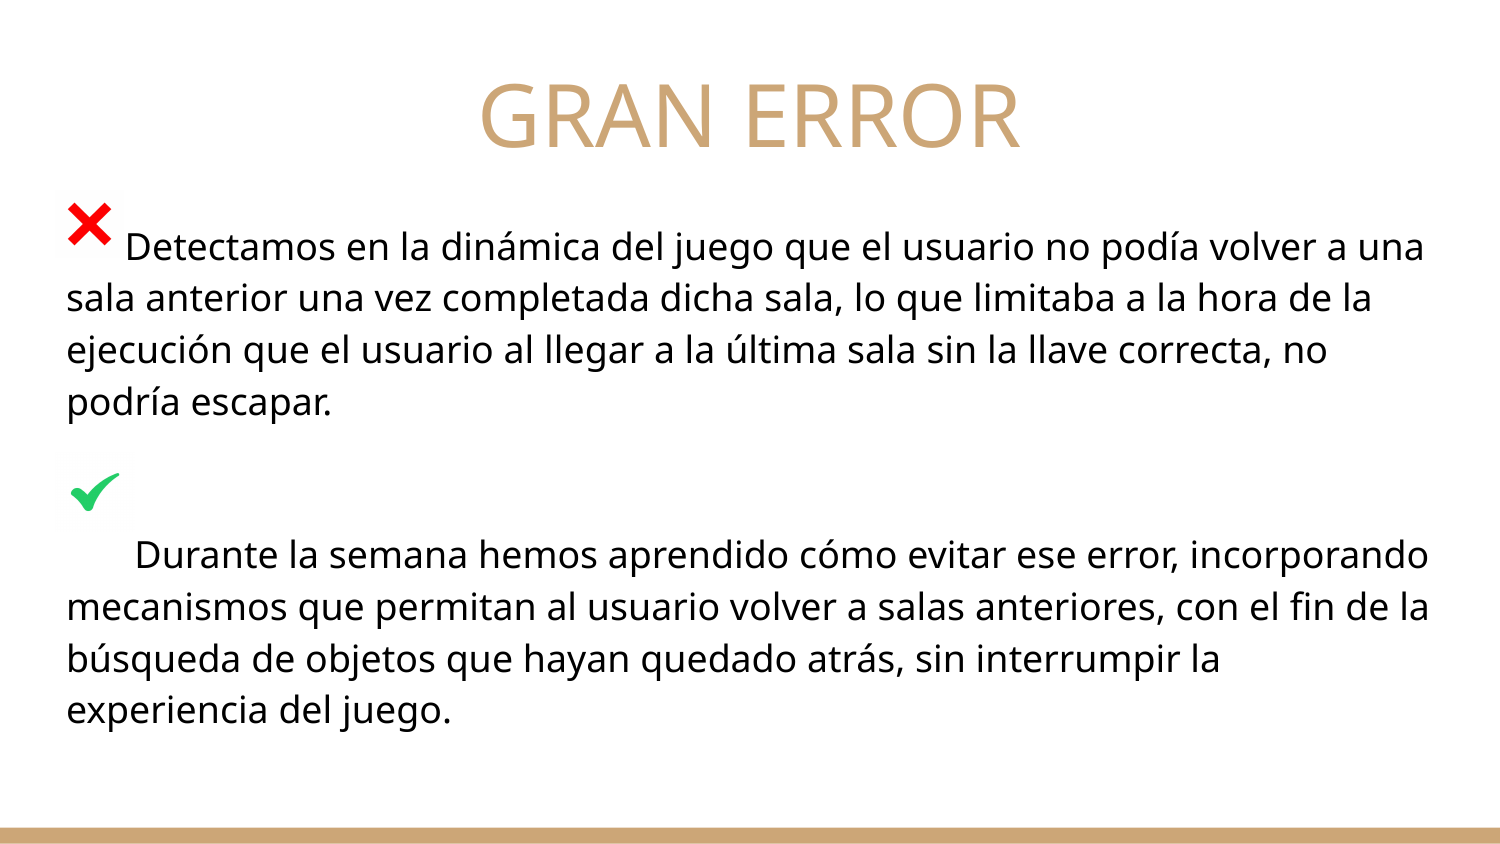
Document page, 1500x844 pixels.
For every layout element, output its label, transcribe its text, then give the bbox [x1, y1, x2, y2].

picture [55, 190, 124, 259]
list Detectamos en la dinámica del juego que el usuario no podía volver a una sala anterior una vez completada dicha sala, lo que limitaba a la hora de la ejecución que el usuario al llegar a la última sala sin la llave correcta, no podría escapar. Durante la semana hemos aprendido cómo evitar ese error, incorporando mecanismos que permitan al usuario volver a salas anteriores, con el fin de la búsqueda de objetos que hayan quedado atrás, sin interrumpir la experiencia del juego. [51, 200, 1449, 752]
picture [55, 451, 135, 532]
title GRAN ERROR [51, 43, 1449, 181]
